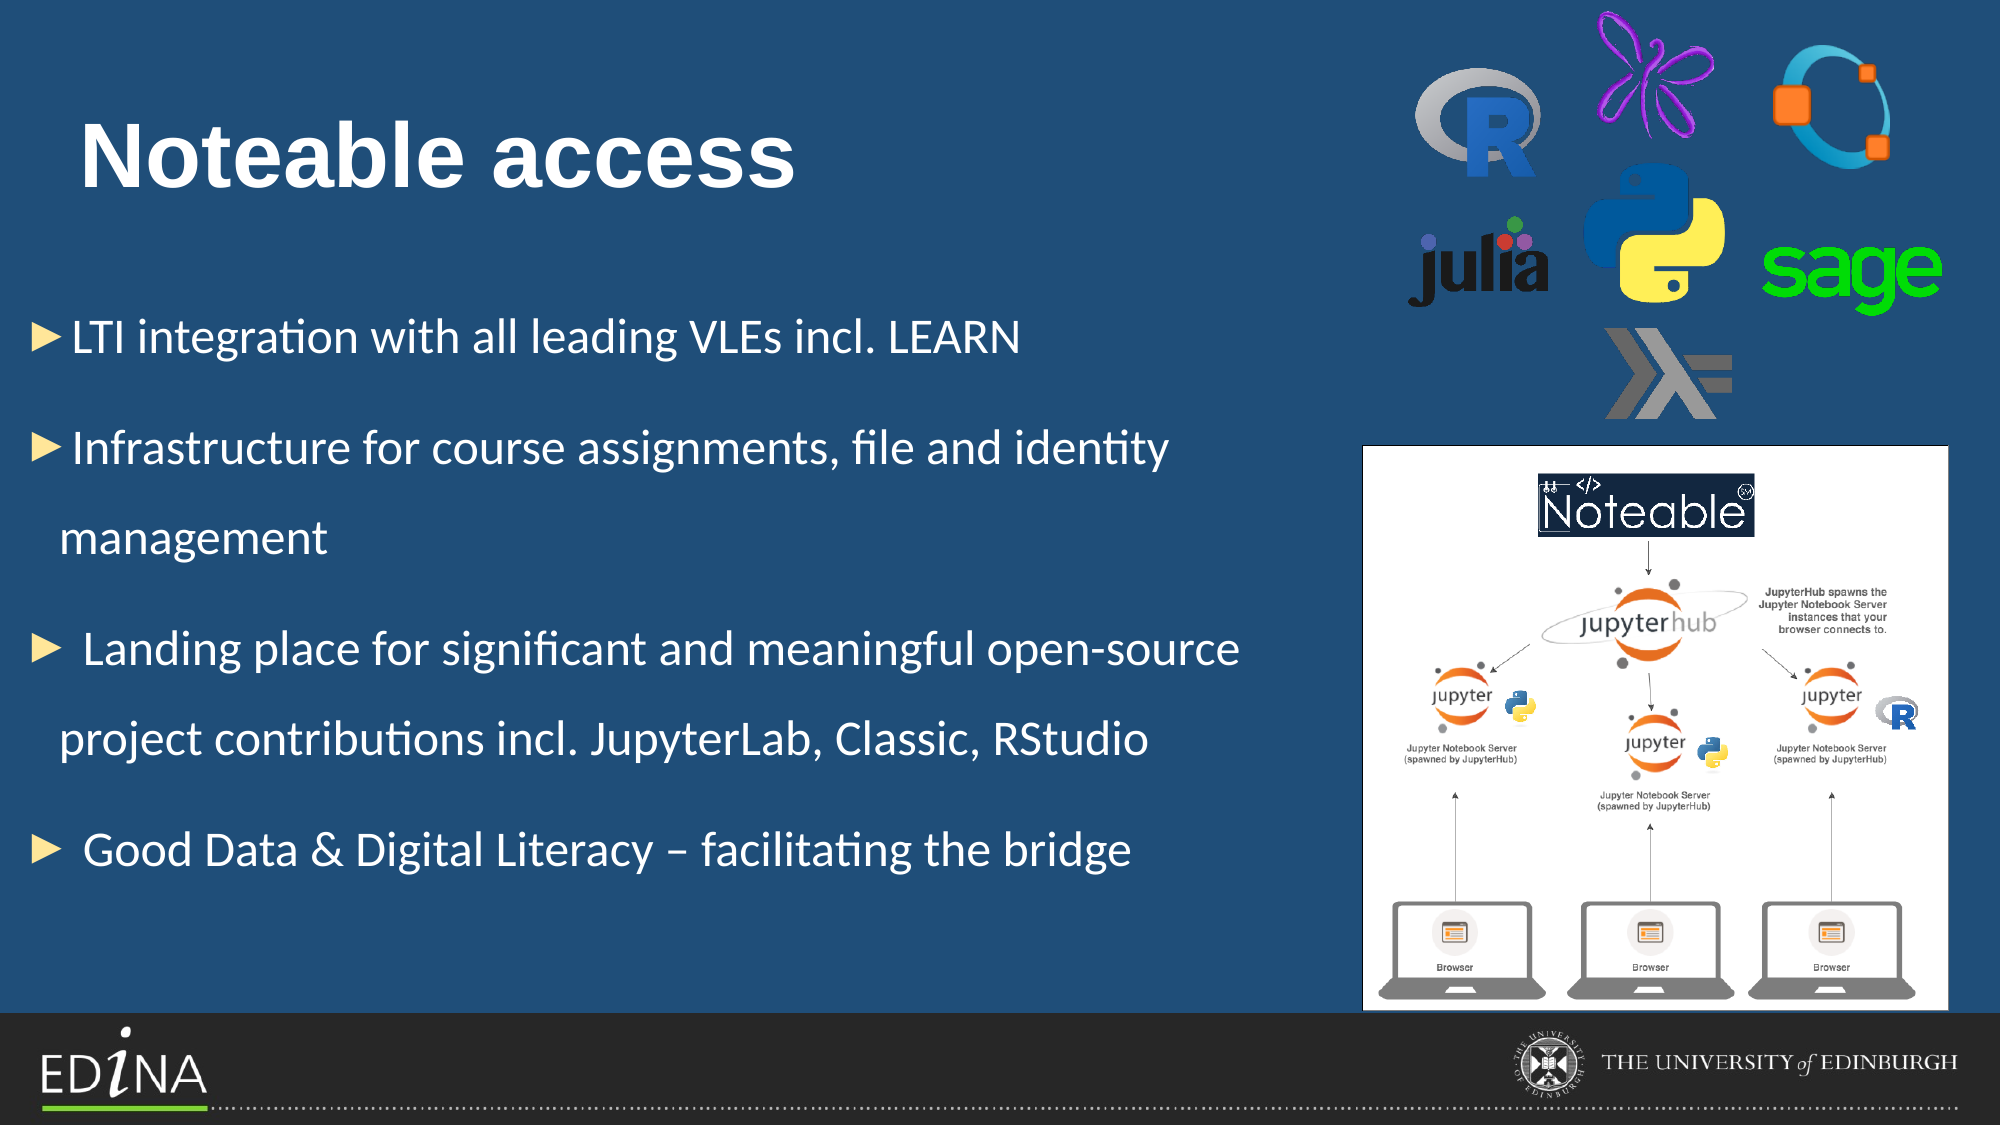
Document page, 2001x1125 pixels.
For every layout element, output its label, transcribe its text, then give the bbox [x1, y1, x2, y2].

picture [1577, 156, 1731, 309]
list LTI integration with all leading VLEs incl. LEARN Infrastructure for course assignments, file and identity management Landing place for significant and meaningful open-source project contributions incl. JupyterLab, Classic, RStudio Good Data & Digital Literacy – facilitating the bridge [7, 266, 1282, 980]
picture [1760, 245, 1943, 317]
picture [1415, 67, 1541, 177]
title Noteable access [64, 48, 1790, 267]
picture [1773, 45, 1890, 169]
picture [1362, 445, 1949, 1011]
picture [1604, 328, 1732, 419]
picture [1408, 216, 1548, 307]
picture [1597, 11, 1714, 139]
picture [0, 1013, 2000, 1125]
